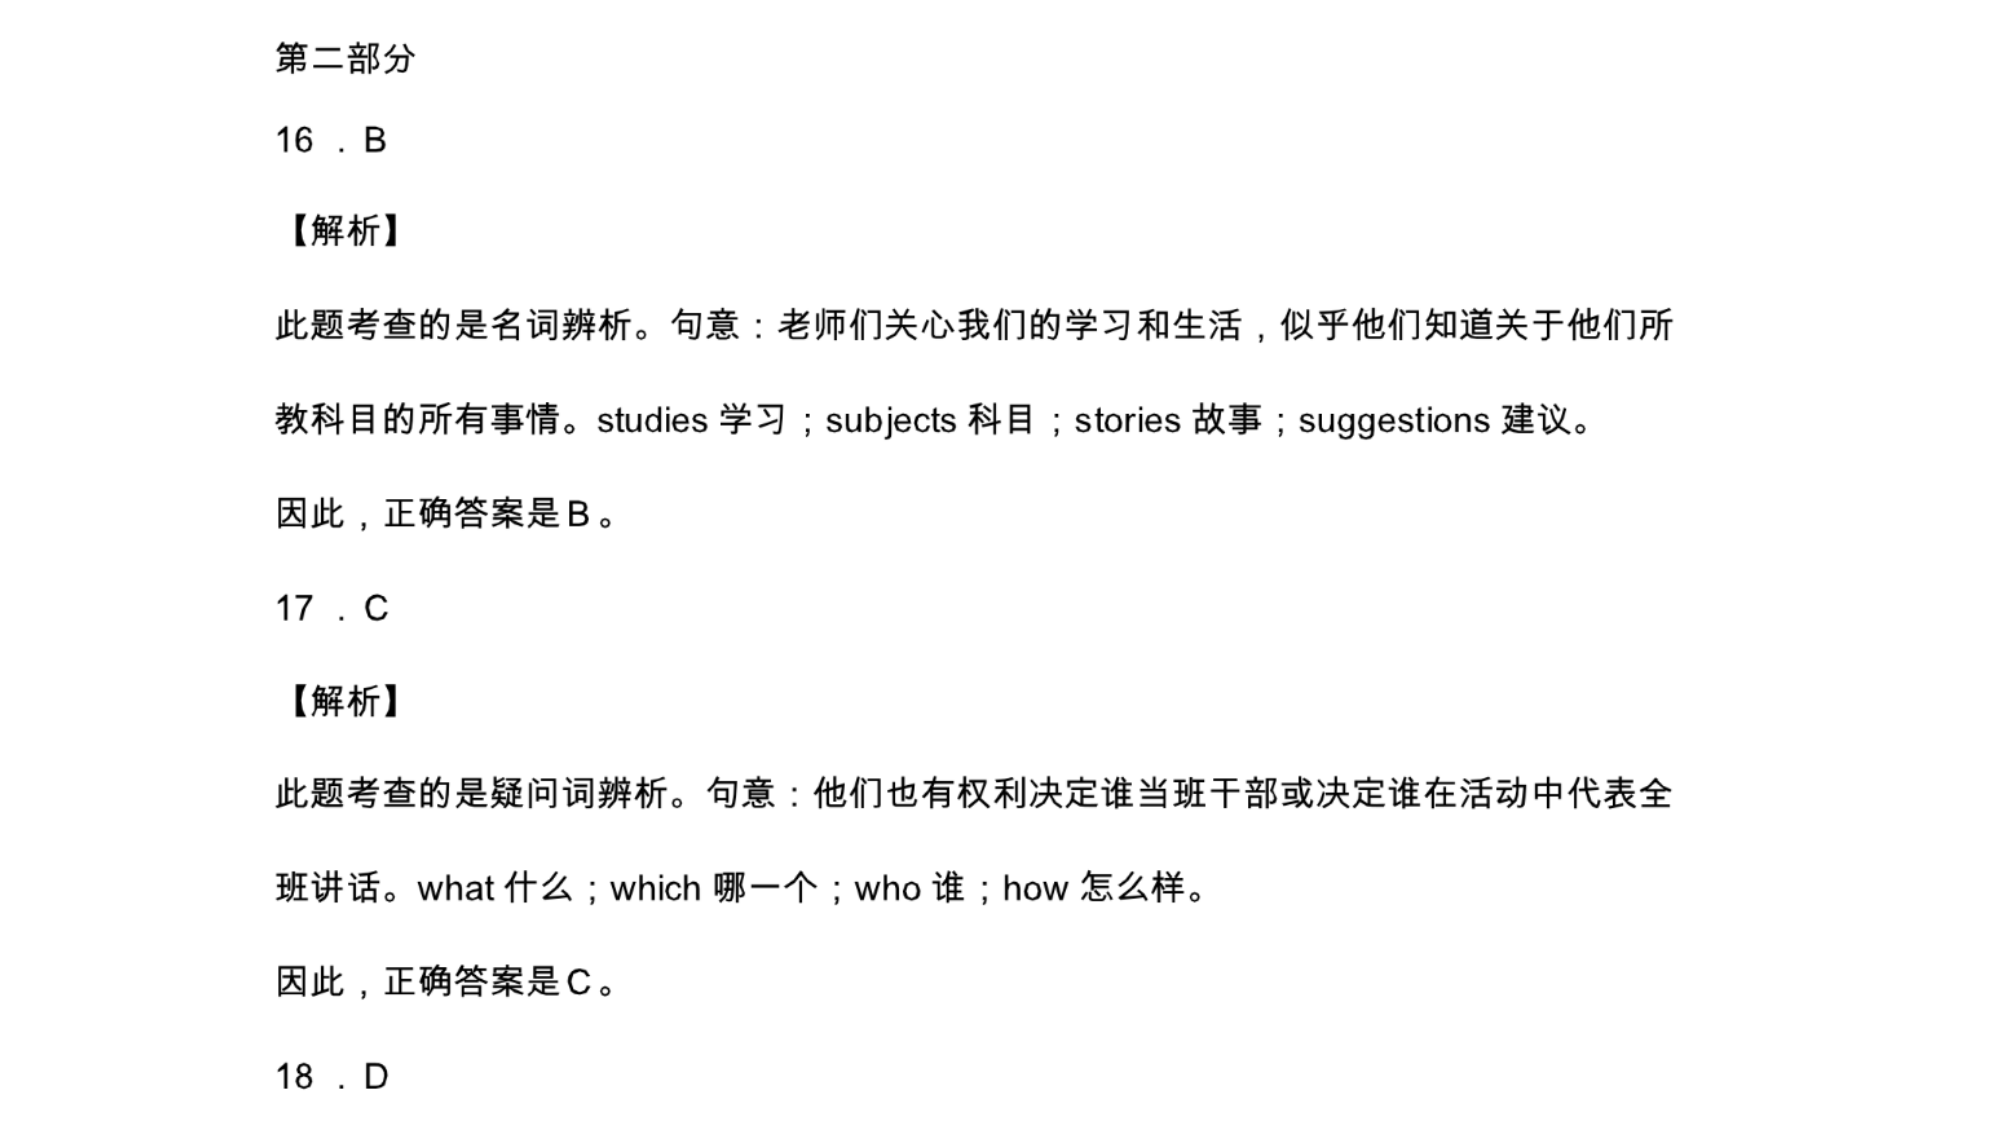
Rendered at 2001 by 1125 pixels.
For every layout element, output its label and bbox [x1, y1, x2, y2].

picture [250, 0, 1750, 1125]
